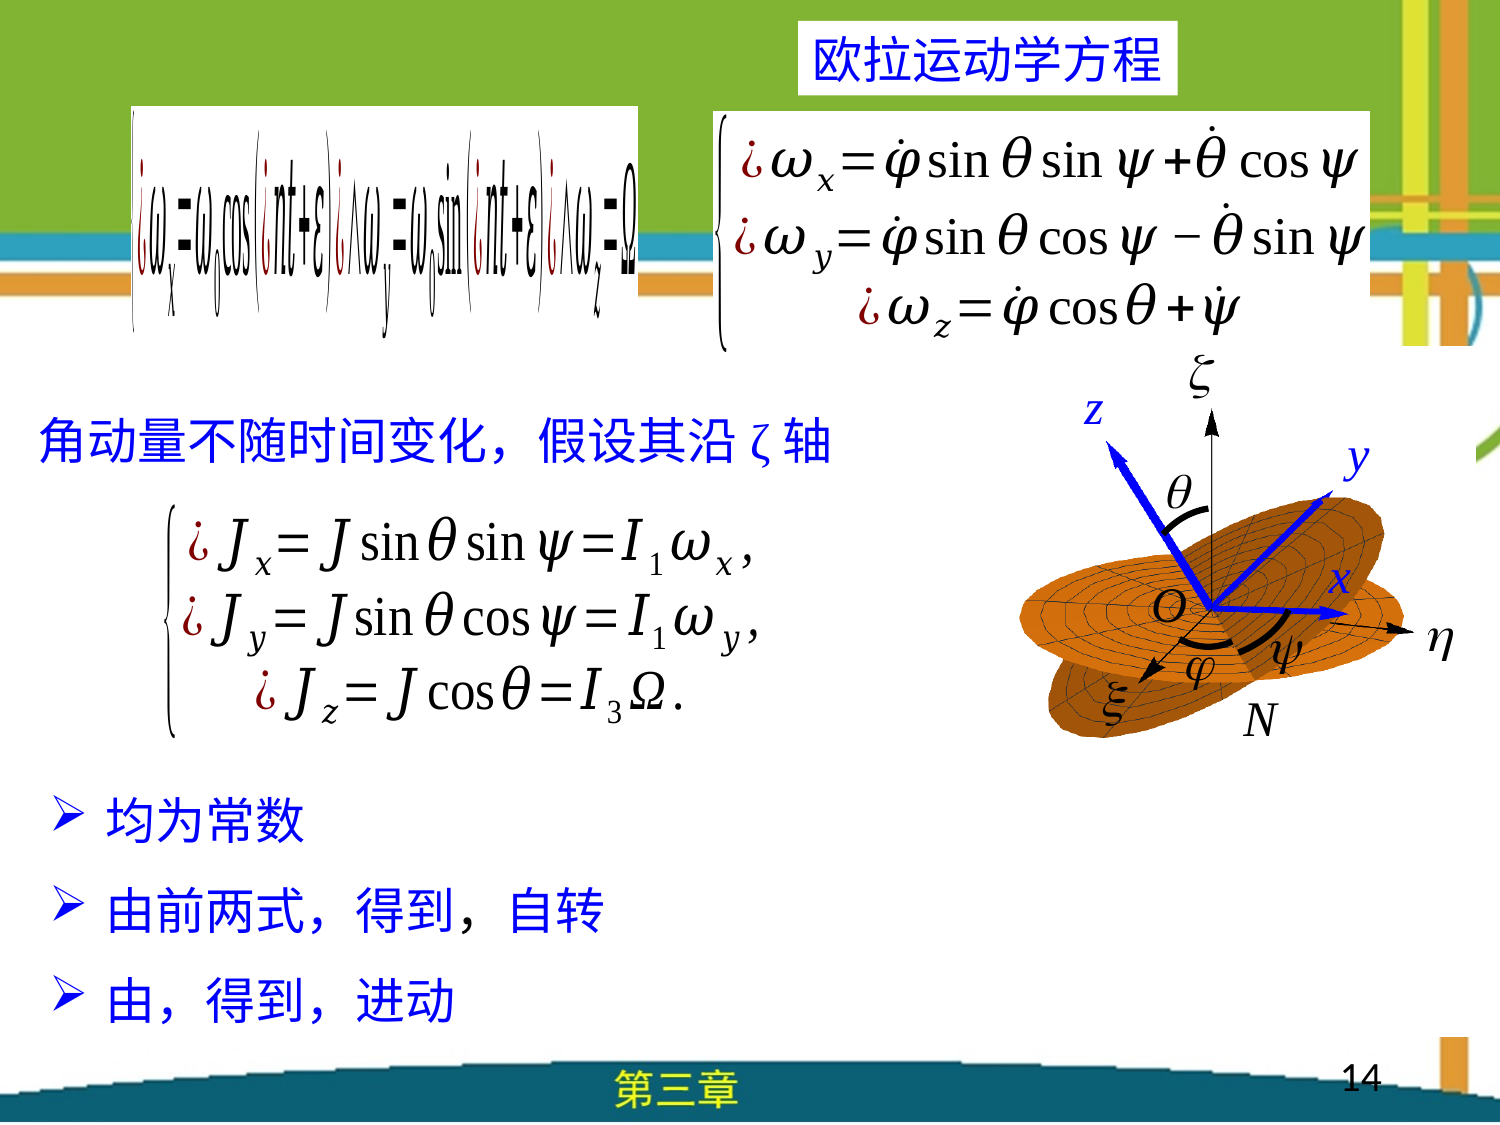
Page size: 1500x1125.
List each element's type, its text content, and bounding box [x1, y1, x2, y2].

text_box 角动量不随时间变化，假设其沿ζ轴 [23, 402, 848, 478]
text_box 欧拉运动学方程 [798, 20, 1178, 96]
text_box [892, 345, 1476, 842]
slide_number 14 [1059, 1042, 1397, 1103]
picture [0, 0, 1500, 1125]
